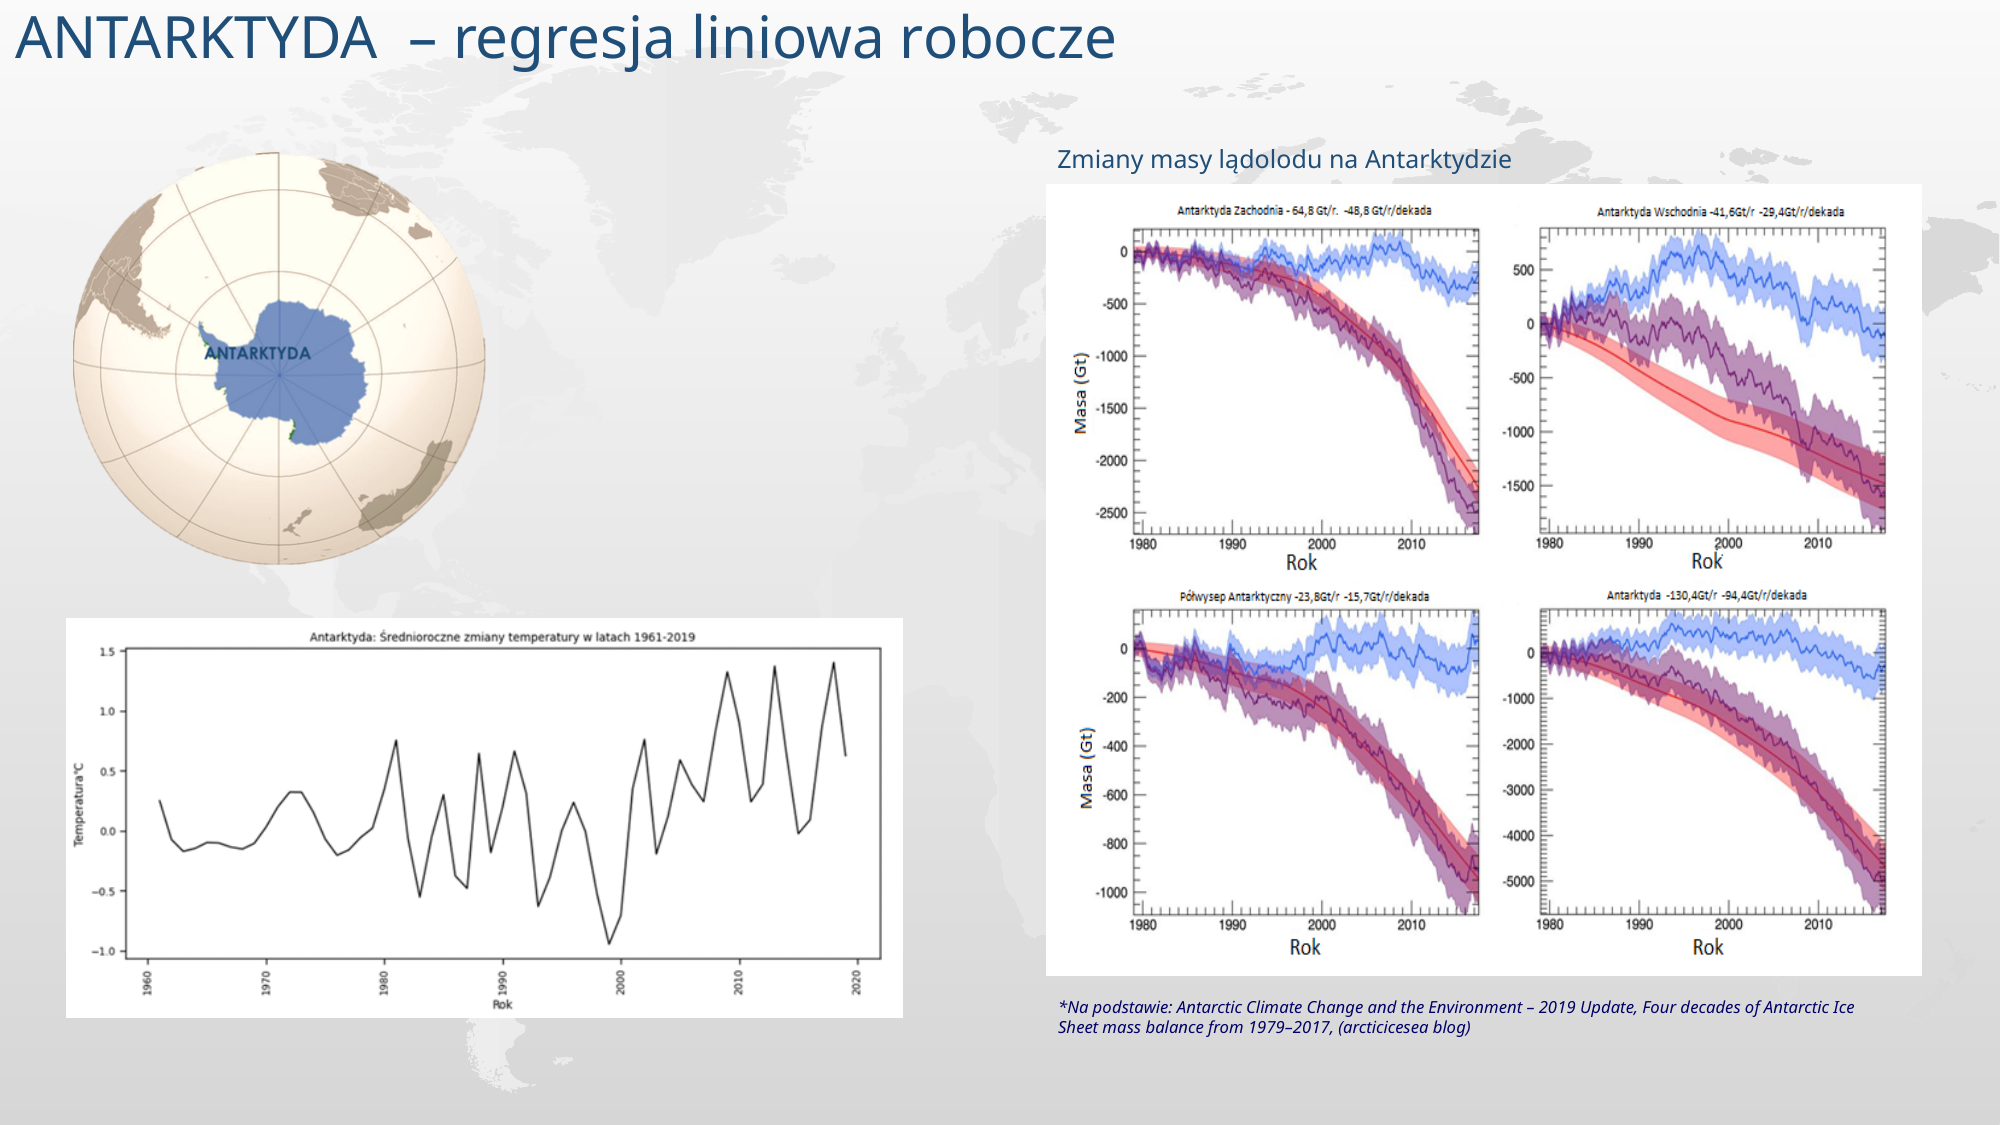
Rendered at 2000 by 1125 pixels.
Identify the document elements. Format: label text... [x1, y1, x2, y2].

picture [66, 618, 903, 1018]
text_box Zmiany masy lądolodu na Antarktydzie [1042, 139, 1598, 185]
picture [73, 152, 491, 566]
picture [1046, 184, 1922, 976]
text_box ANTARKTYDA – regresja liniowa robocze [0, 0, 1926, 81]
text_box *Na podstawie: Antarctic Climate Change and the Environment – 2019 Update, Four decades of Antarctic Ice Sheet mass balance from 1979–2017, (arcticicesea blog) [1046, 991, 1883, 1043]
